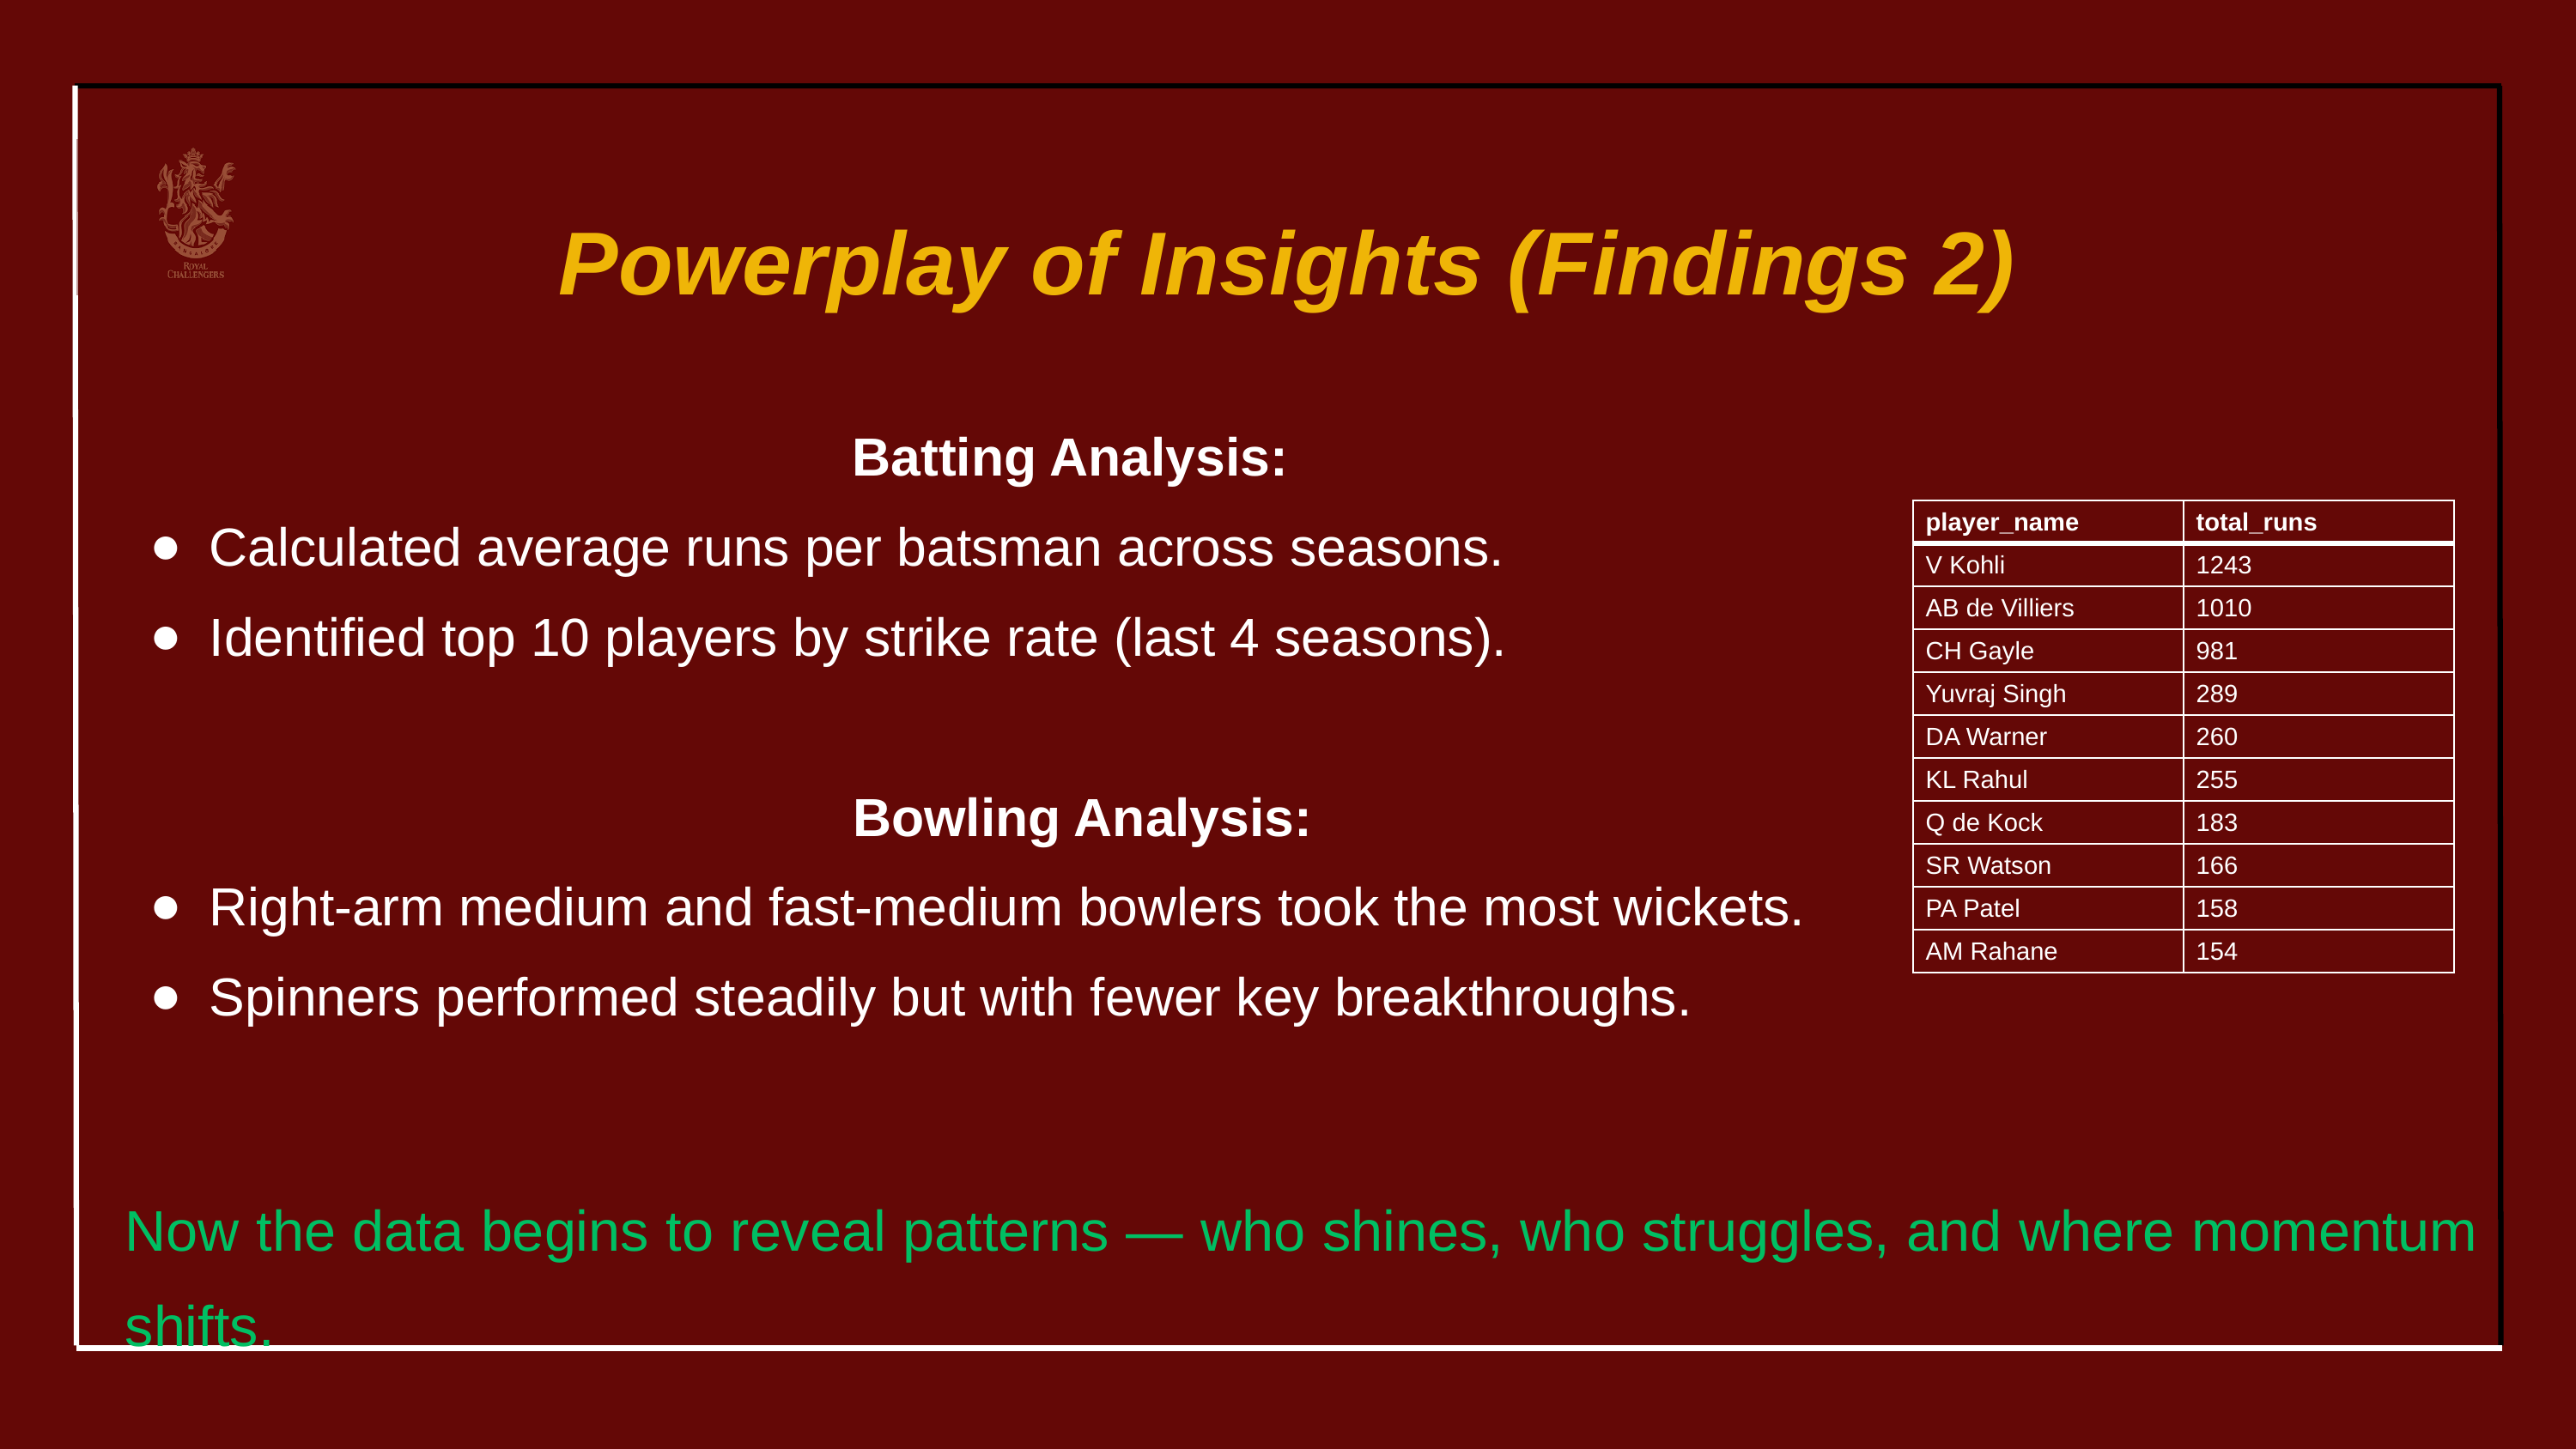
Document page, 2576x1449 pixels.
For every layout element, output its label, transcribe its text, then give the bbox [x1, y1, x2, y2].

table_cell SR Watson [1914, 845, 2183, 886]
table_cell 154 [2184, 931, 2453, 972]
table_cell Yuvraj Singh [1914, 673, 2183, 714]
table_header player_name [1914, 501, 2183, 541]
table_cell AM Rahane [1914, 931, 2183, 972]
table_cell PA Patel [1914, 888, 2183, 929]
text_box [81, 139, 316, 295]
table_cell KL Rahul [1914, 759, 2183, 800]
table_cell 1010 [2184, 587, 2453, 628]
table_cell 981 [2184, 630, 2453, 671]
table_cell 1243 [2184, 546, 2453, 585]
table_cell 166 [2184, 845, 2453, 886]
table_cell 183 [2184, 802, 2453, 843]
table_cell CH Gayle [1914, 630, 2183, 671]
table_cell 158 [2184, 888, 2453, 929]
table_cell 255 [2184, 759, 2453, 800]
table_cell V Kohli [1914, 546, 2183, 585]
table_cell 289 [2184, 673, 2453, 714]
table_cell 260 [2184, 716, 2453, 757]
text_box Batting Analysis: Calculated average runs per batsman across seasons. Identified top 10 players by strike rate (last 4 seasons). Bowling Analysis: Right-arm medium and fast-medium bowlers took the most wickets. Spinners performed steadily but with fewer key breakthroughs. [144, 397, 1868, 1028]
text_box Powerplay of Insights (Findings 2) [476, 162, 2100, 313]
table_cell DA Warner [1914, 716, 2183, 757]
table_cell AB de Villiers [1914, 587, 2183, 628]
table_header total_runs [2184, 501, 2453, 541]
table_cell Q de Kock [1914, 802, 2183, 843]
text_box Now the data begins to reveal patterns — who shines, who struggles, and where momentum shifts. [125, 1166, 2480, 1347]
